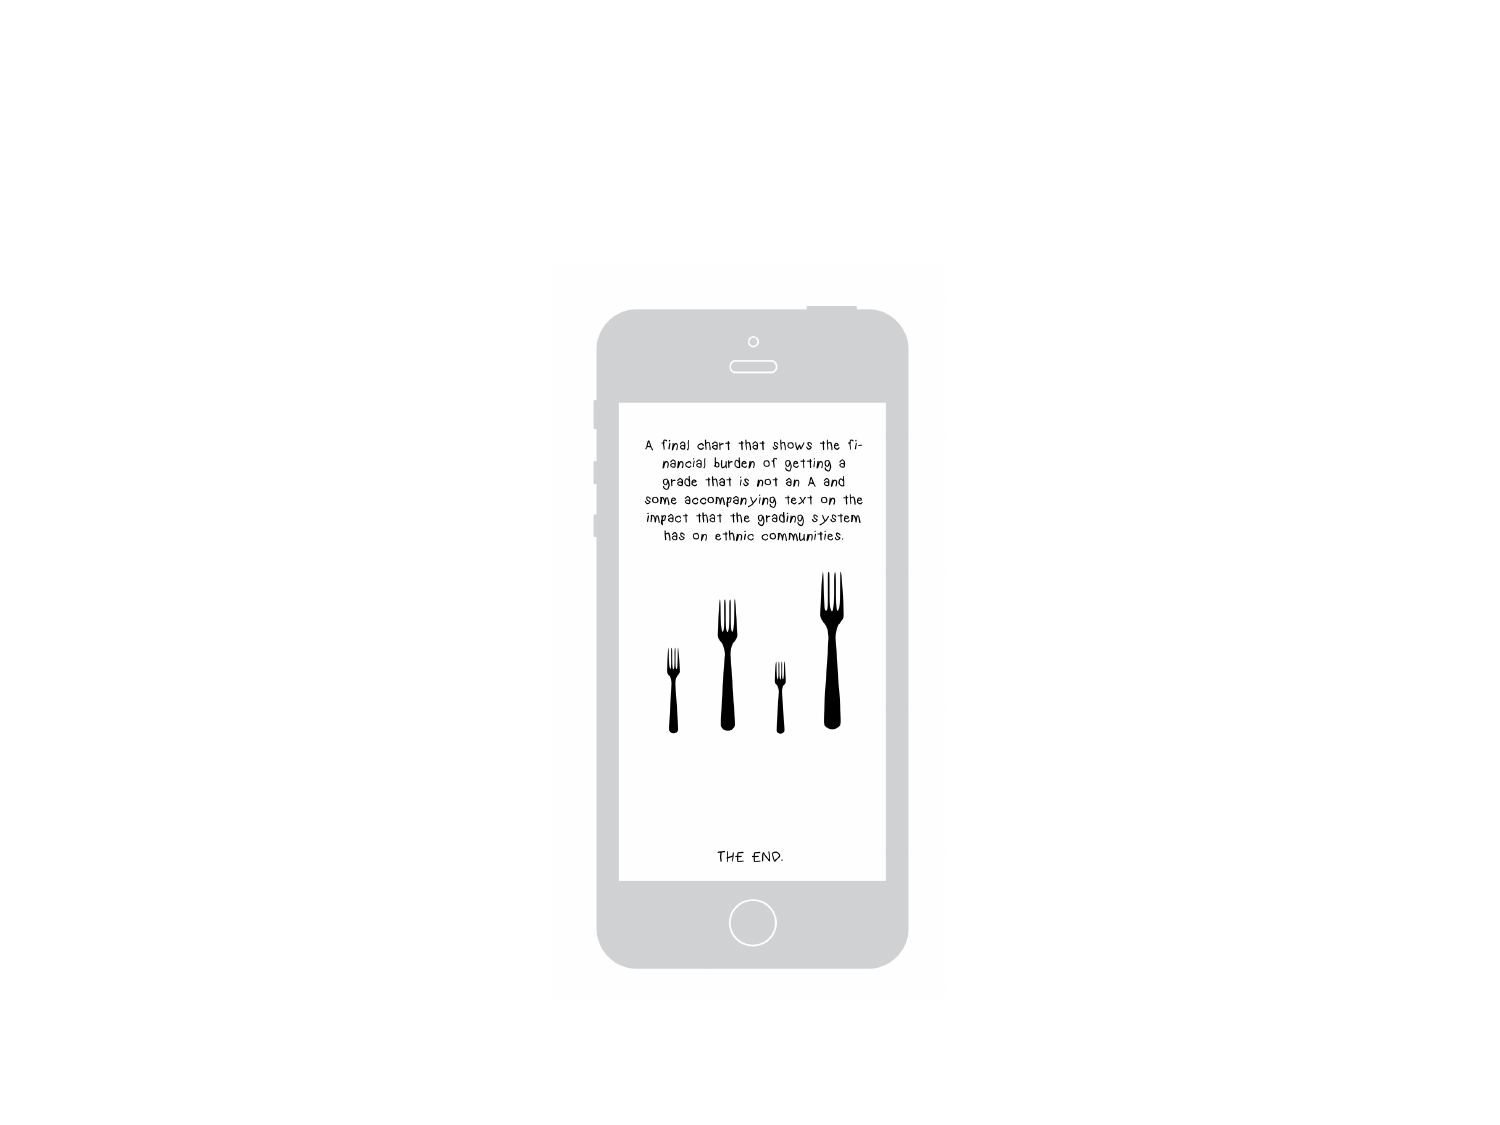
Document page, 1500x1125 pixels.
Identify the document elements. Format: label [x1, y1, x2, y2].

list [74, 262, 1426, 1006]
